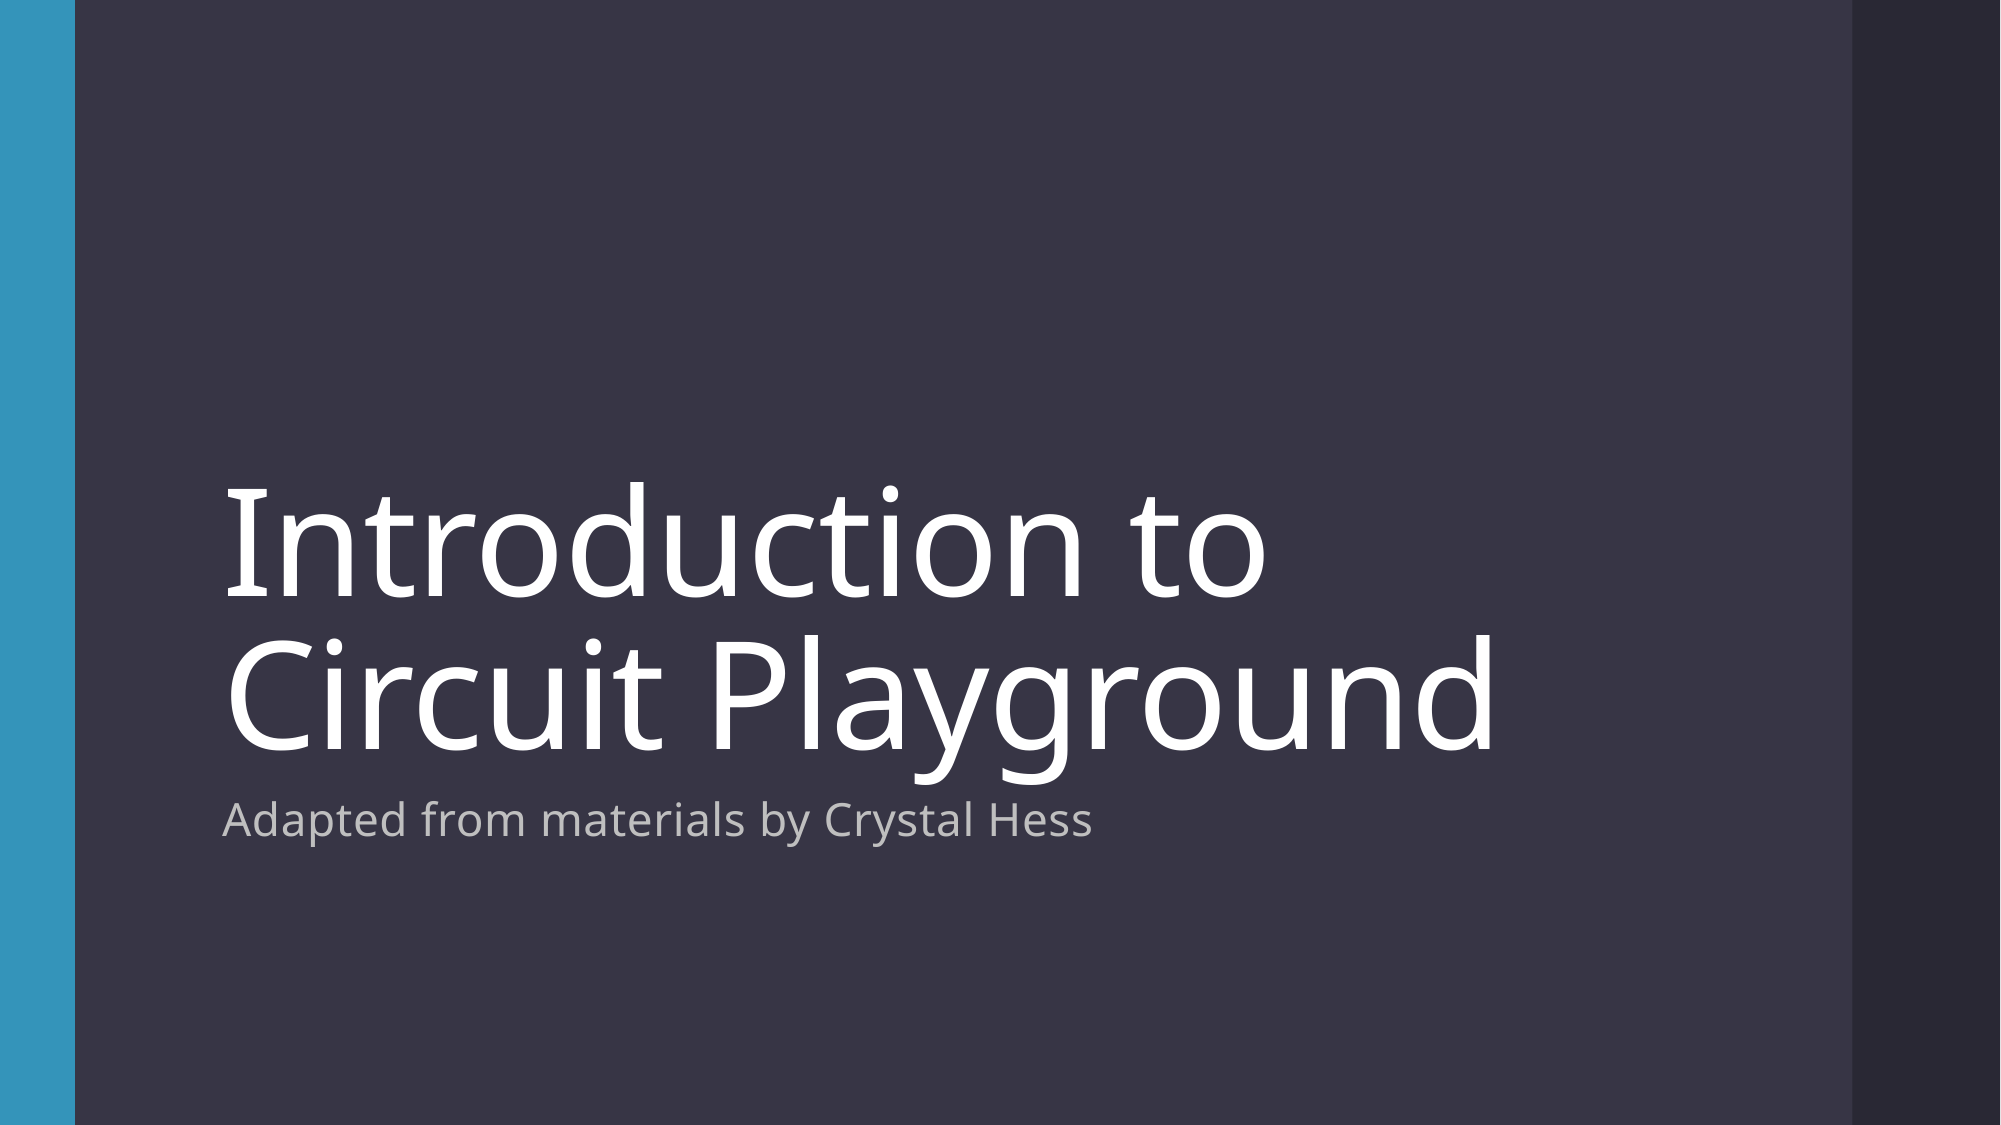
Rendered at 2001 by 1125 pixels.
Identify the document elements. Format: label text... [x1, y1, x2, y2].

subtitle Adapted from materials by Crystal Hess [206, 787, 1752, 1065]
title Introduction to Circuit Playground [206, 124, 1752, 787]
